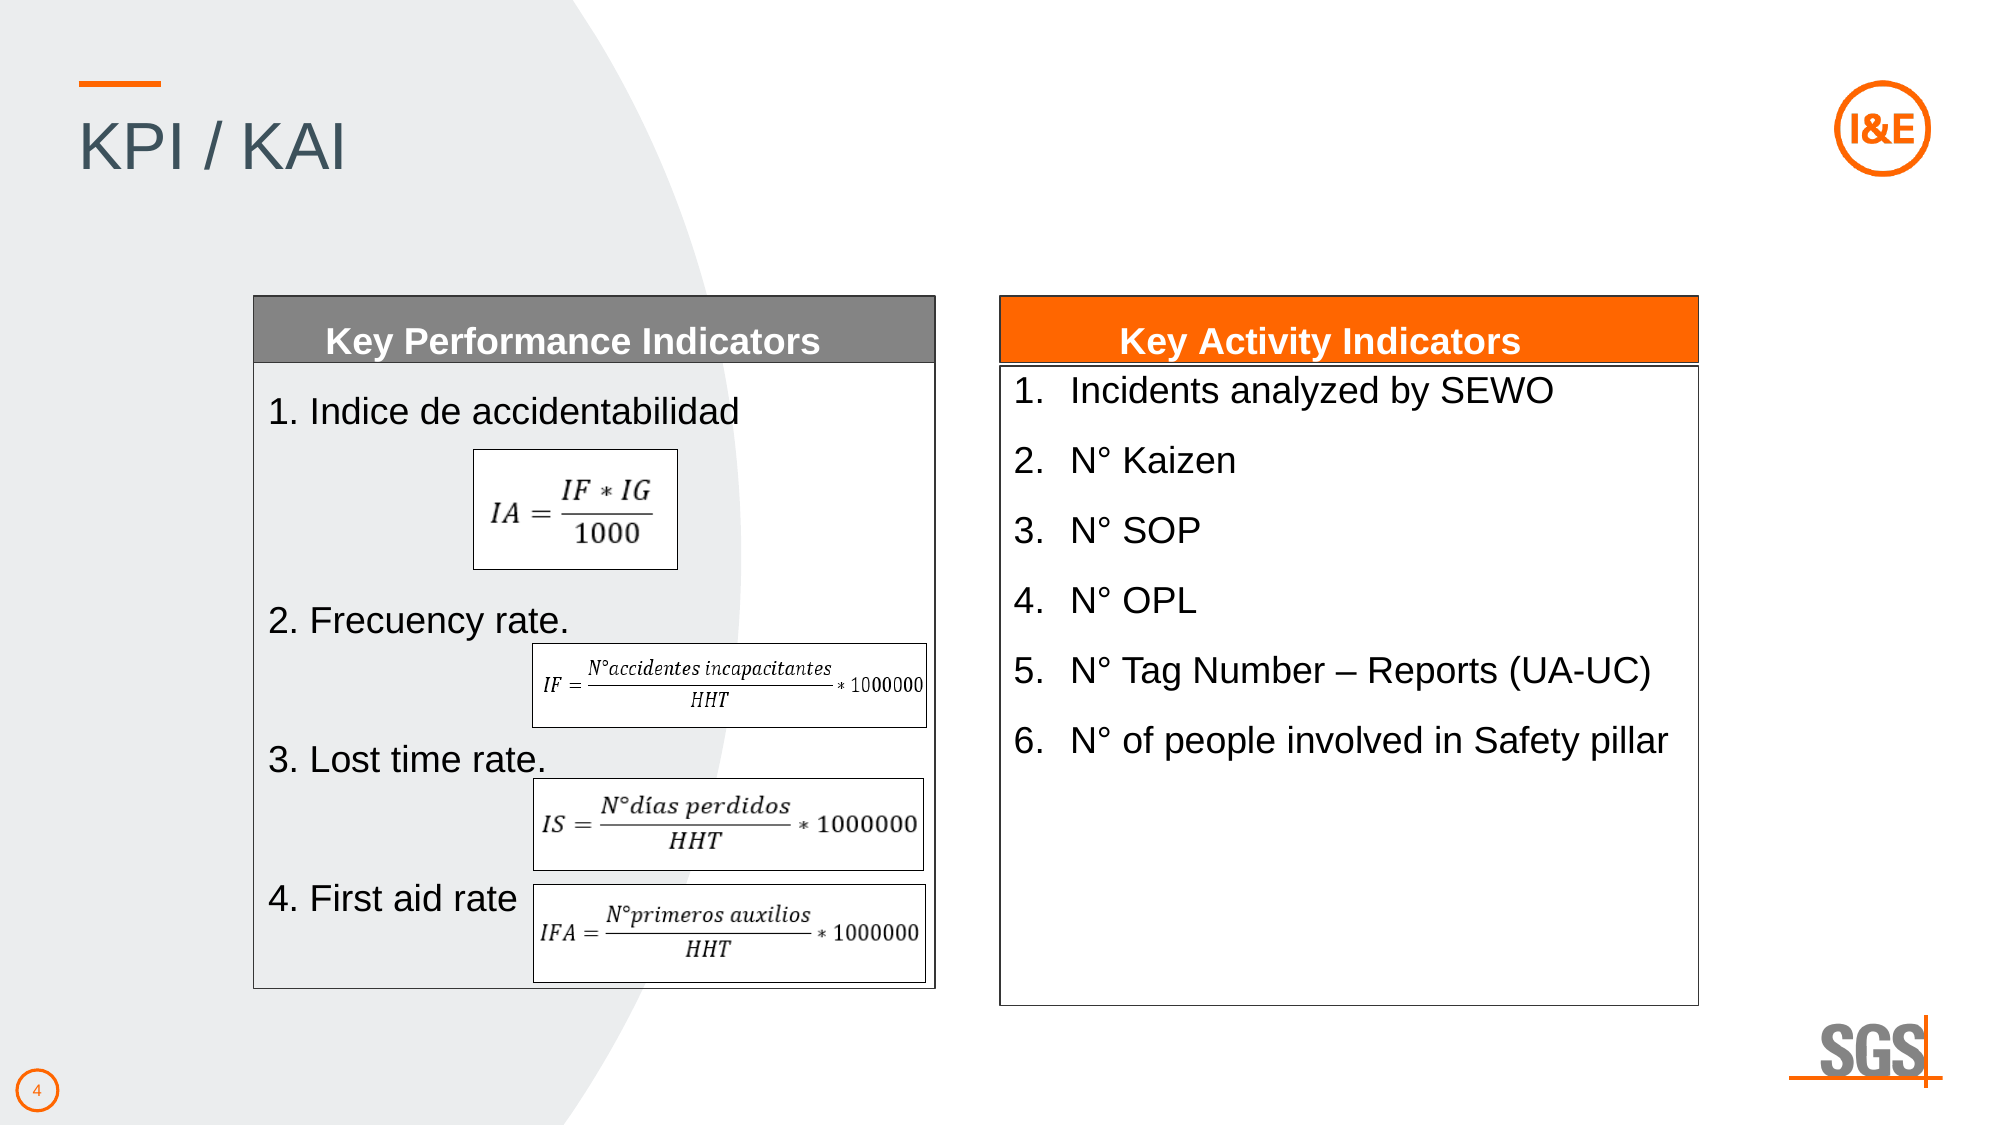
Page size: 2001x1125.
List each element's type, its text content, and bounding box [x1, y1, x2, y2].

text_box 1. Indice de accidentabilidad 2. Frecuency rate. 3. Lost time rate. 4. First aid rate [253, 363, 936, 989]
text_box Key Activity Indicators [999, 295, 1699, 363]
picture [533, 884, 926, 983]
text_box Incidents analyzed by SEWO N° Kaizen N° SOP N° OPL N° Tag Number – Reports (UA-UC) N° of people involved in Safety pillar [999, 366, 1699, 1006]
picture [532, 643, 927, 728]
picture [473, 449, 678, 570]
text_box Key Performance Indicators [253, 295, 936, 363]
picture [1834, 80, 1931, 177]
picture [532, 778, 924, 871]
title KPI / KAI [78, 40, 1471, 203]
